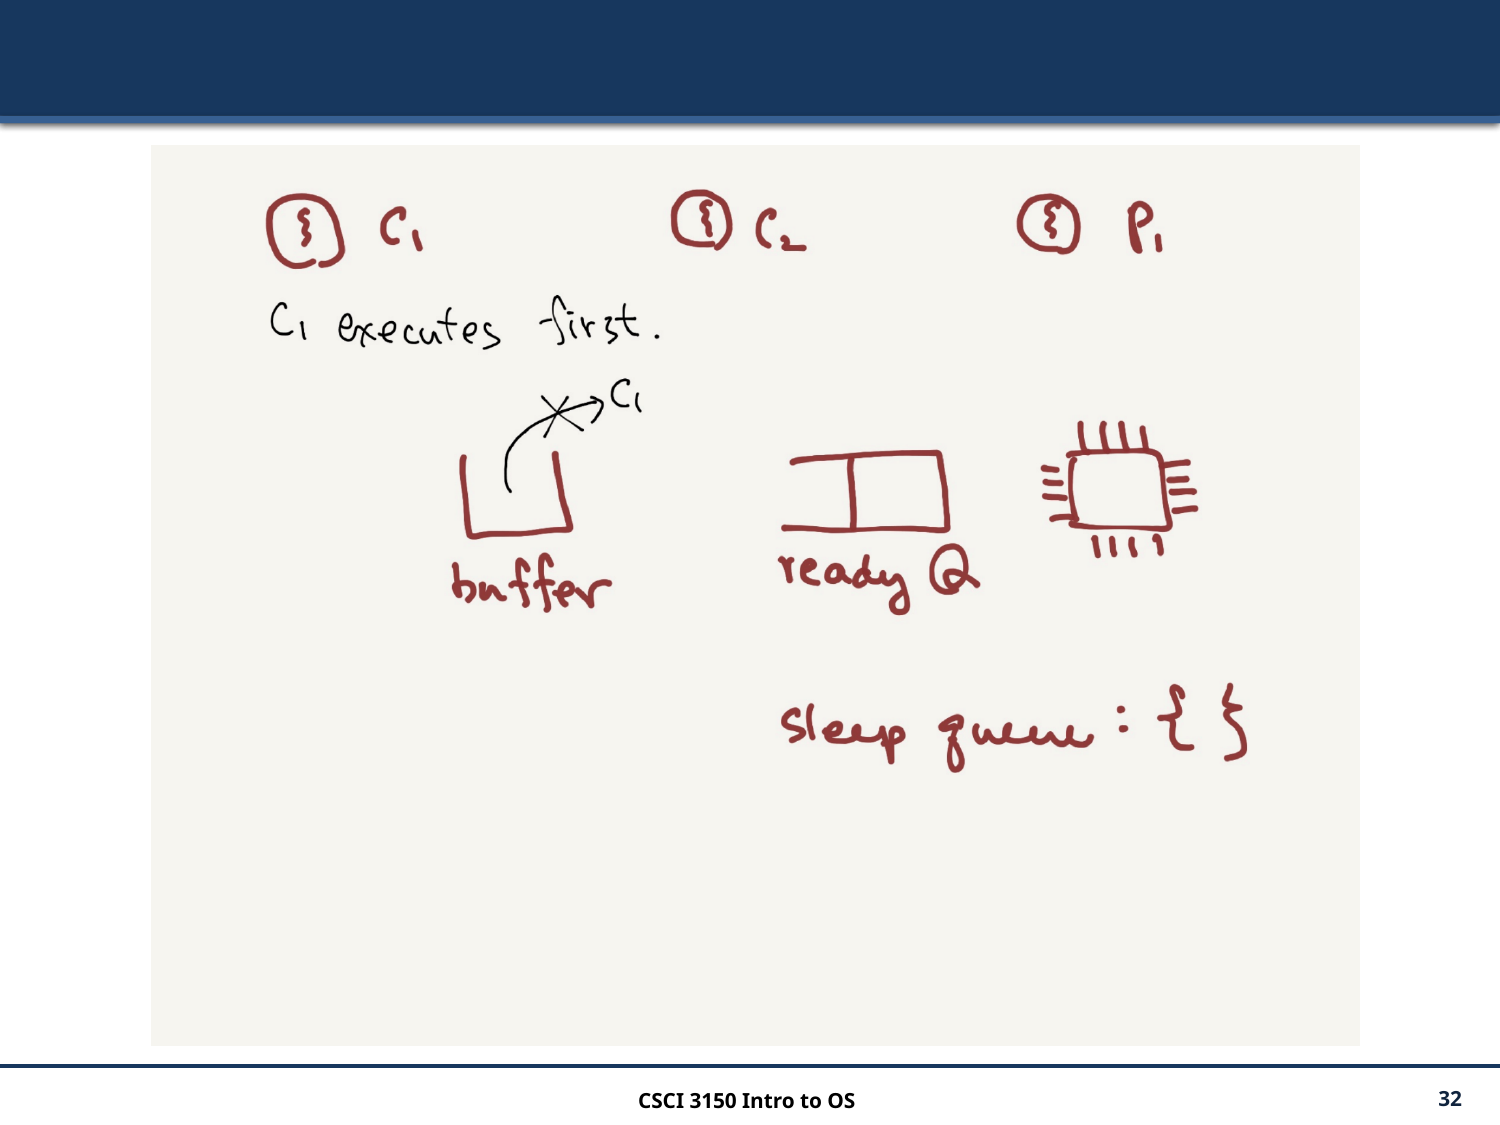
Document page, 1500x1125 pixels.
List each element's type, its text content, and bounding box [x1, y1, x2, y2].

slide_number 32 [1306, 1081, 1483, 1118]
footer CSCI 3150 Intro to OS [497, 1079, 997, 1117]
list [151, 145, 1361, 1046]
